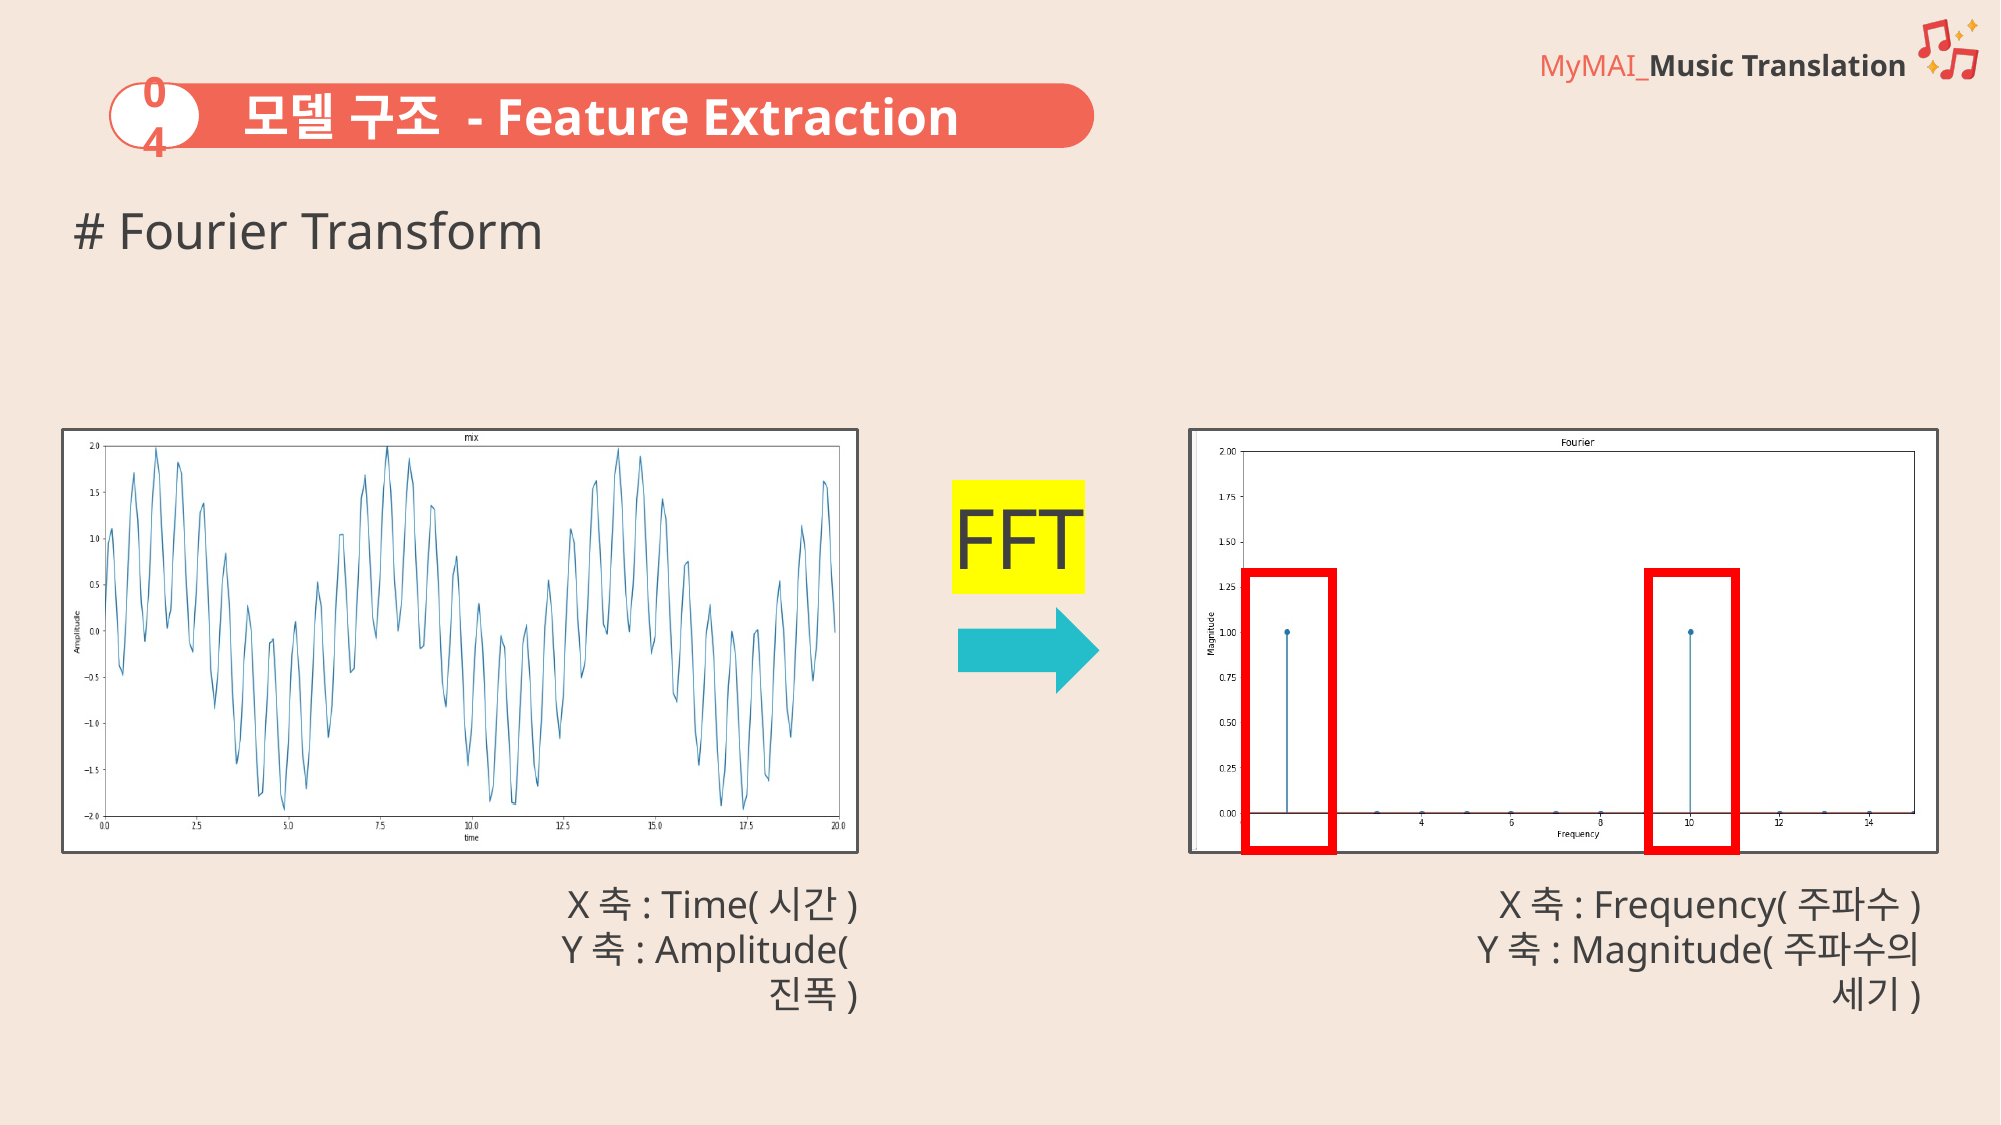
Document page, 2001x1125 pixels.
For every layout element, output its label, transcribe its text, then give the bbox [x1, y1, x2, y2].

text_box X축: Frequency(주파수) Y축: Magnitude(주파수의 세기) [1415, 873, 1936, 1024]
text_box # Fourier Transform [0, 192, 862, 268]
text_box MyMAI_Music Translation [1524, 39, 1923, 90]
text_box 04 [108, 82, 201, 149]
text_box X축: Time(시간) Y축: Amplitude(진폭) [481, 873, 873, 1024]
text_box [64, 430, 1936, 851]
text_box 모델 구조 - Feature Extraction [174, 82, 1096, 149]
picture [1907, 15, 1987, 84]
